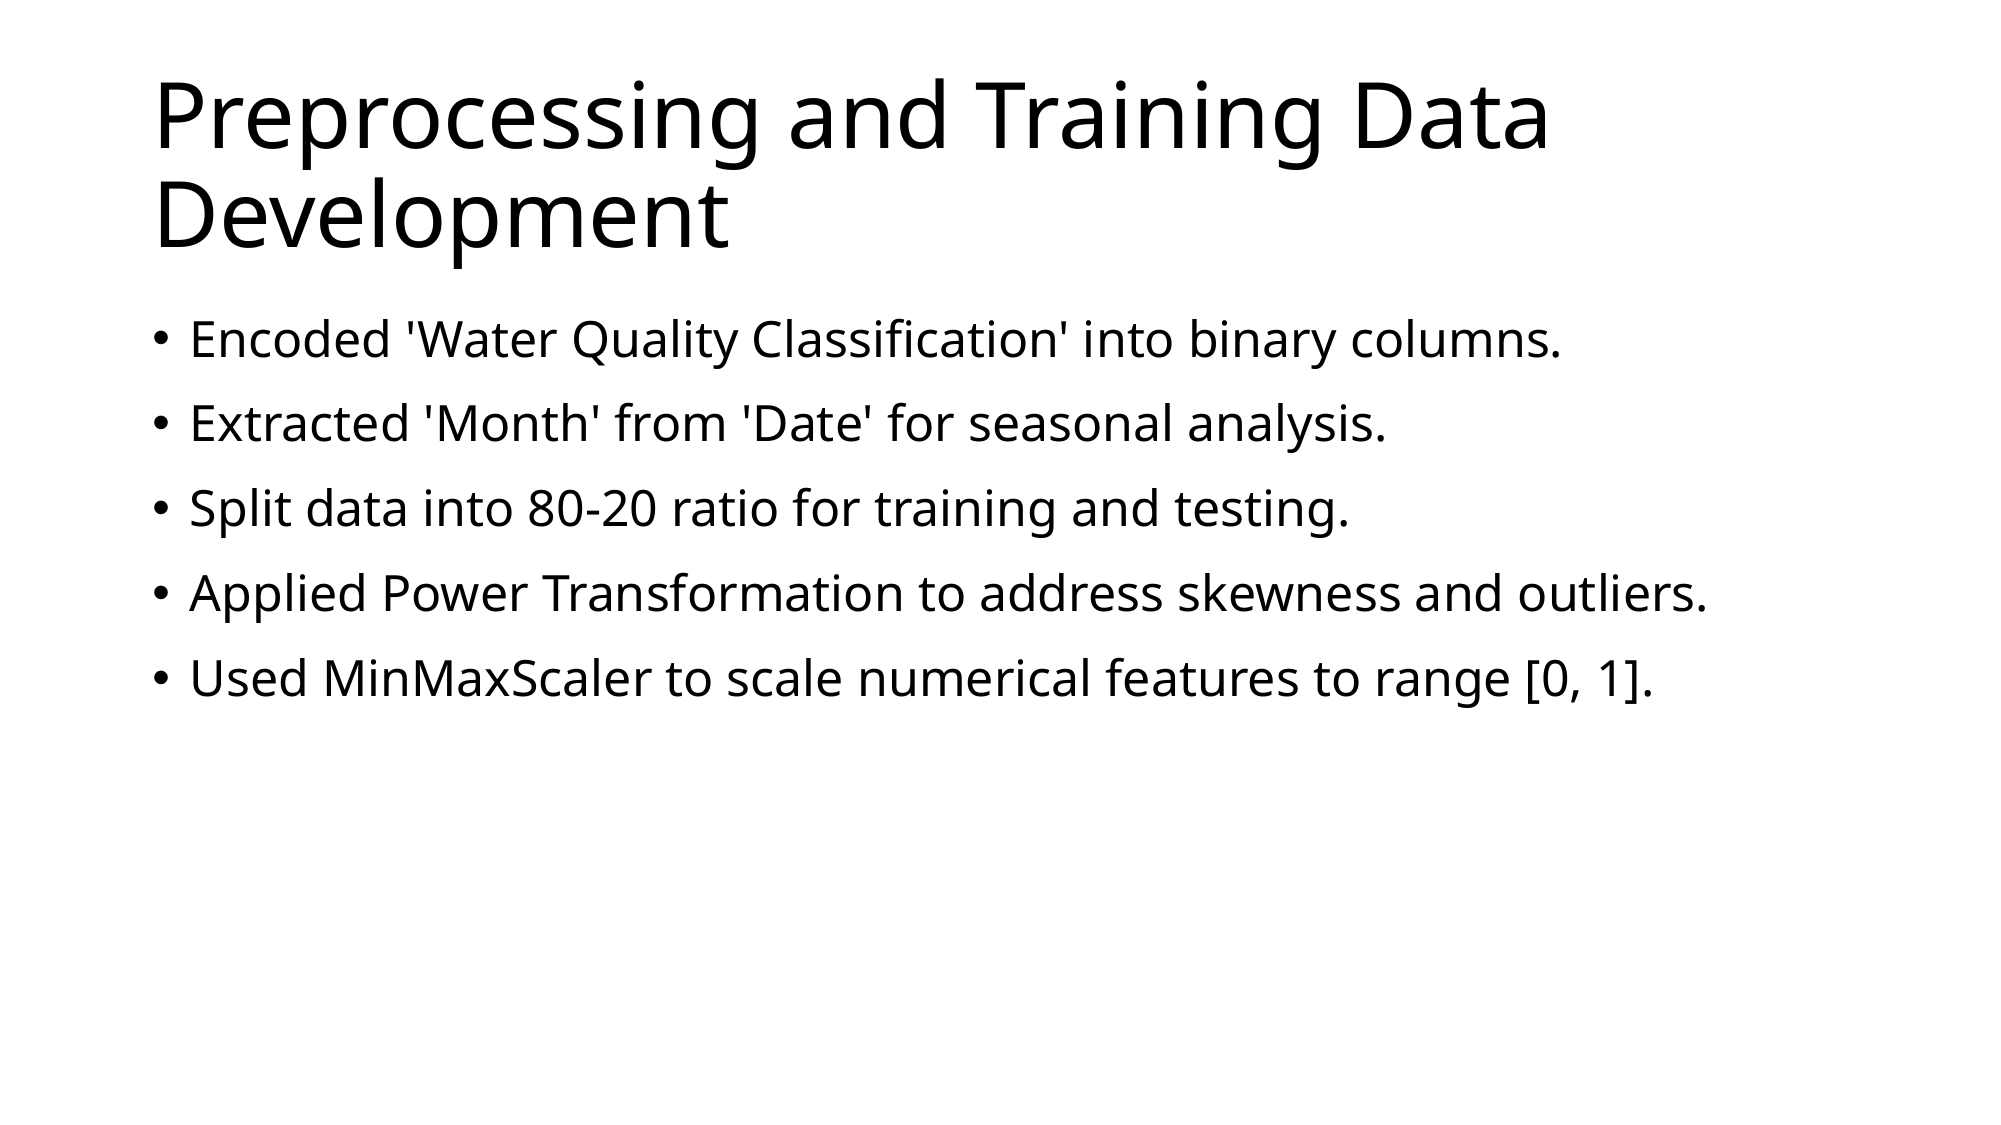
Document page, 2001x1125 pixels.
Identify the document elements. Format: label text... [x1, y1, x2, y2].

title Preprocessing and Training Data Development [137, 59, 1863, 278]
list Encoded 'Water Quality Classification' into binary columns. Extracted 'Month' from 'Date' for seasonal analysis. Split data into 80-20 ratio for training and testing. Applied Power Transformation to address skewness and outliers. Used MinMaxScaler to scale numerical features to range [0, 1]. [137, 299, 1863, 1014]
